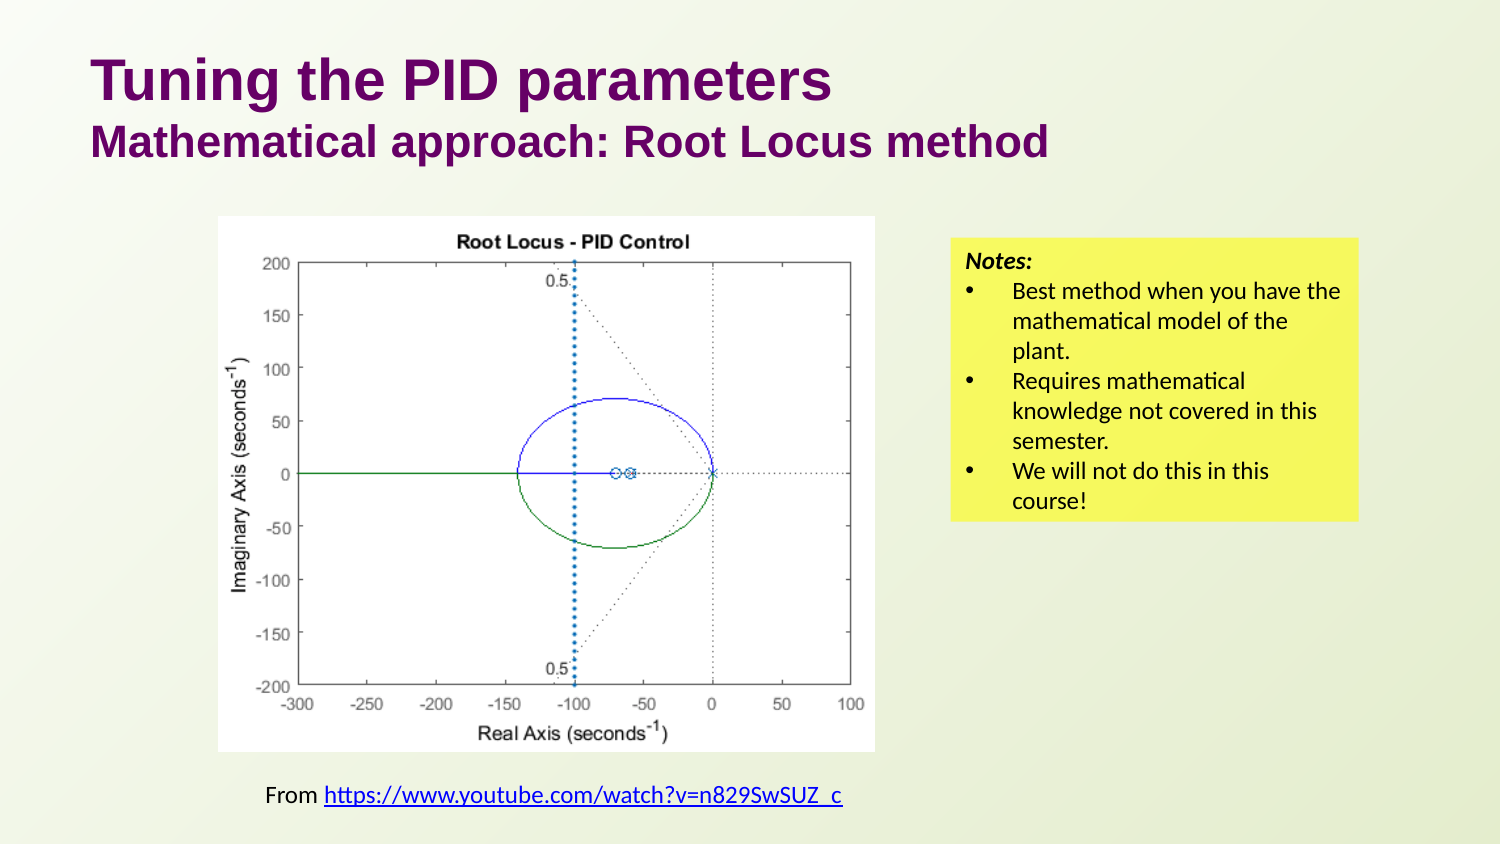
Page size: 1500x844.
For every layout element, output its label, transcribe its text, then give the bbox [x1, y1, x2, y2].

picture [218, 215, 876, 753]
text_box Notes: Best method when you have the mathematical model of the plant. Requires mathematical knowledge not covered in this semester. We will not do this in this course! [950, 237, 1359, 522]
title Tuning the PID parameters Mathematical approach: Root Locus method [75, 33, 1500, 175]
text_box From https://www.youtube.com/watch?v=n829SwSUZ_c [250, 770, 951, 816]
